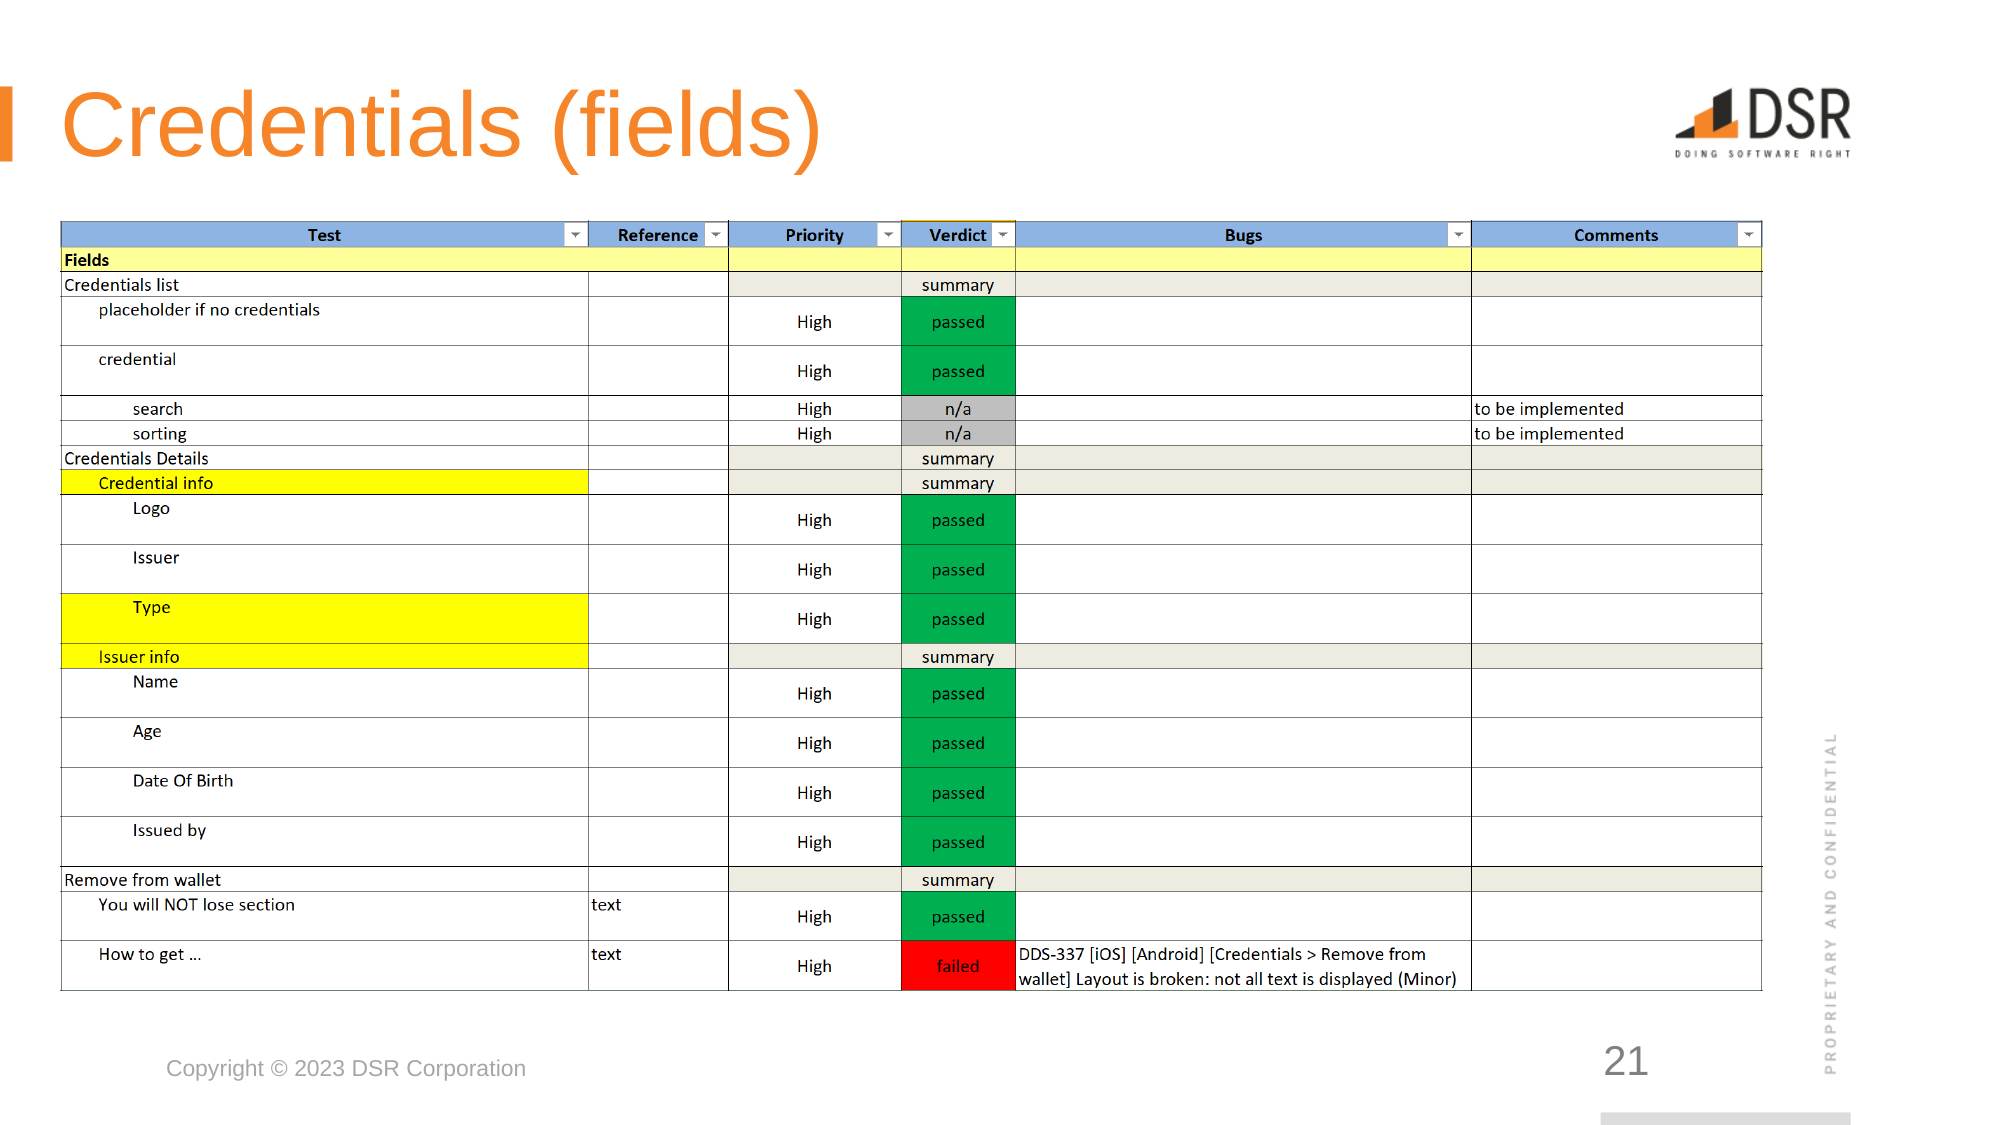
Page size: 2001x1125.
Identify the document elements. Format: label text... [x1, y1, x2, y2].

text_box [1100, 114, 2000, 213]
title Credentials (fields) [60, 78, 1498, 176]
picture [0, 0, 2001, 1125]
